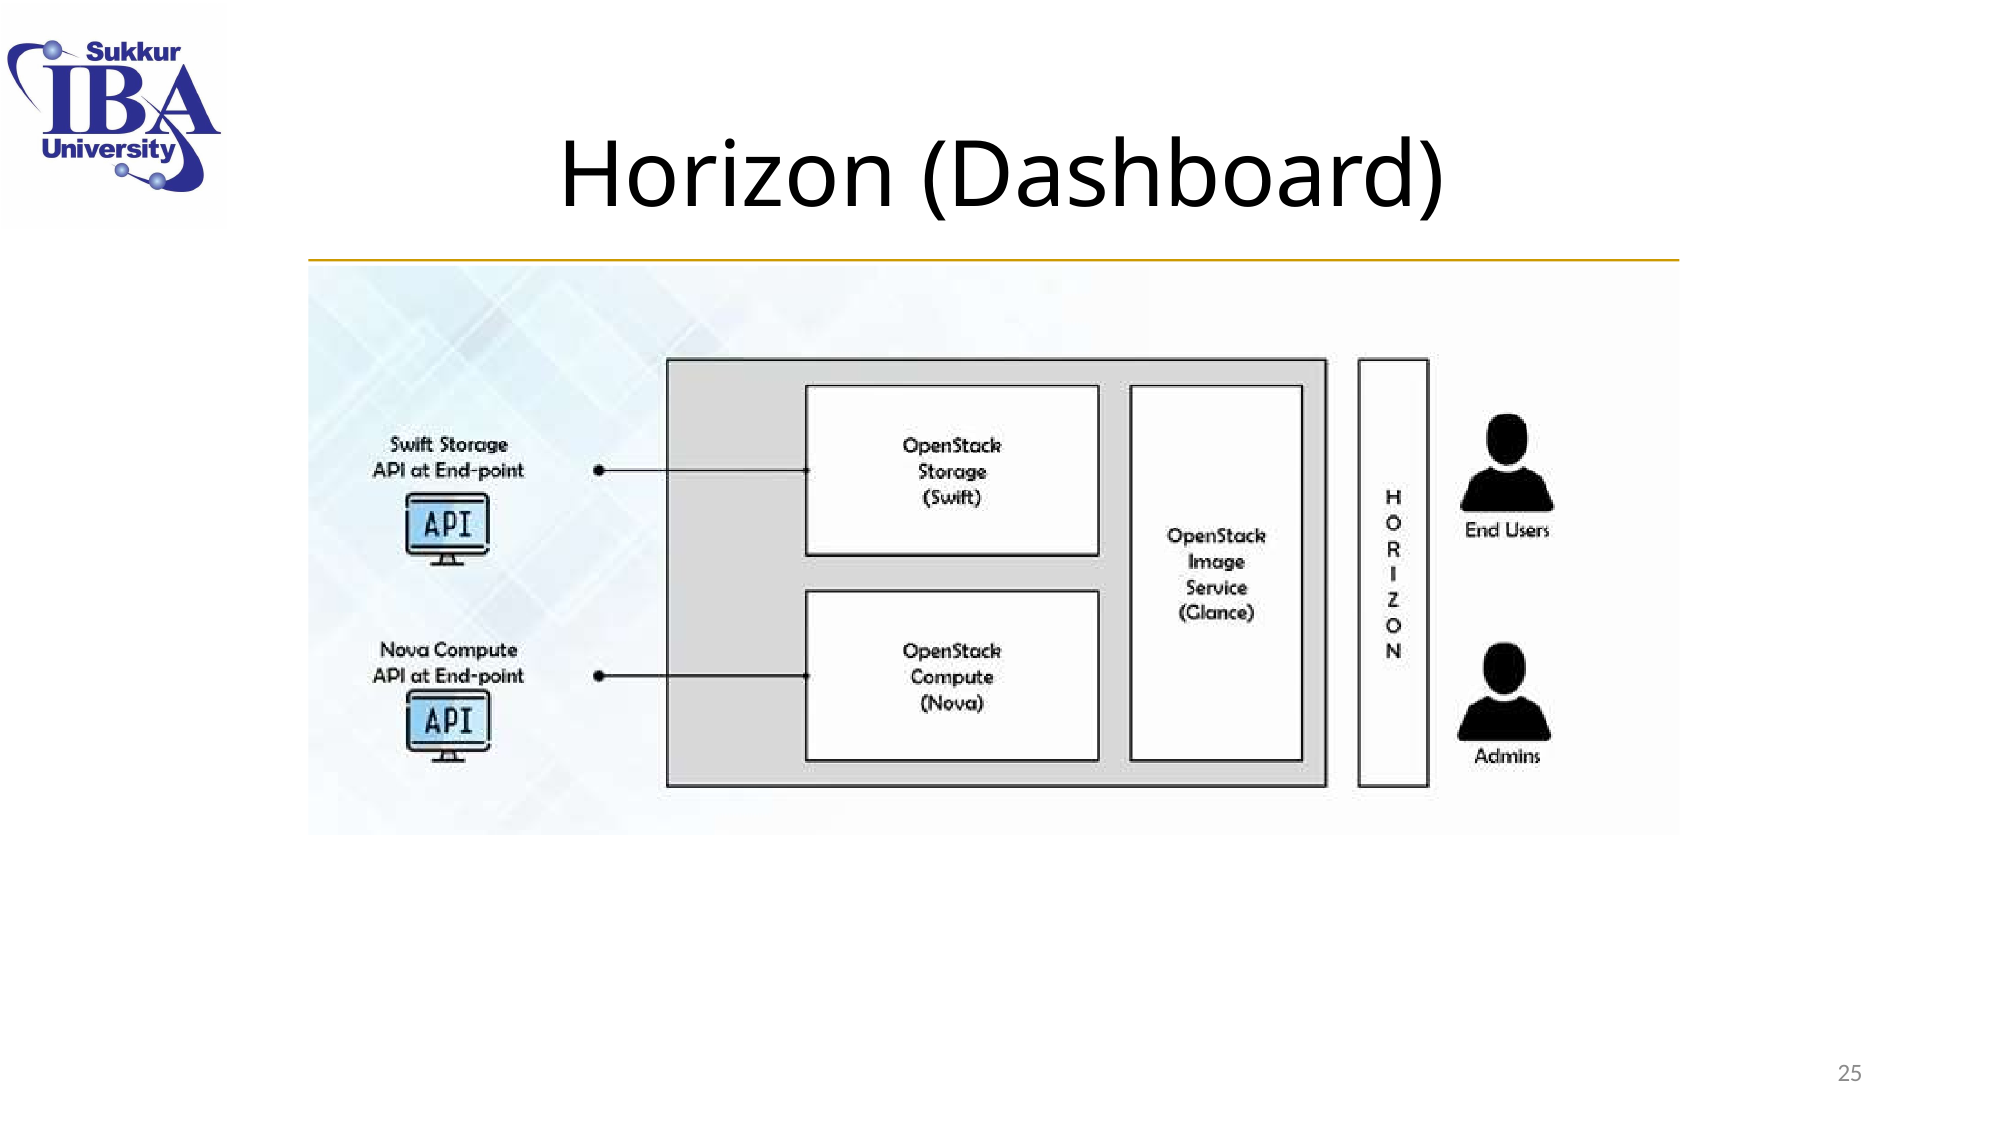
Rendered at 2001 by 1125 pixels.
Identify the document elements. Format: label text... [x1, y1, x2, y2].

text_box [308, 259, 1680, 835]
title Horizon (Dashboard) [137, 73, 1863, 264]
picture [1, 3, 227, 229]
slide_number 25 [1412, 746, 1863, 1125]
